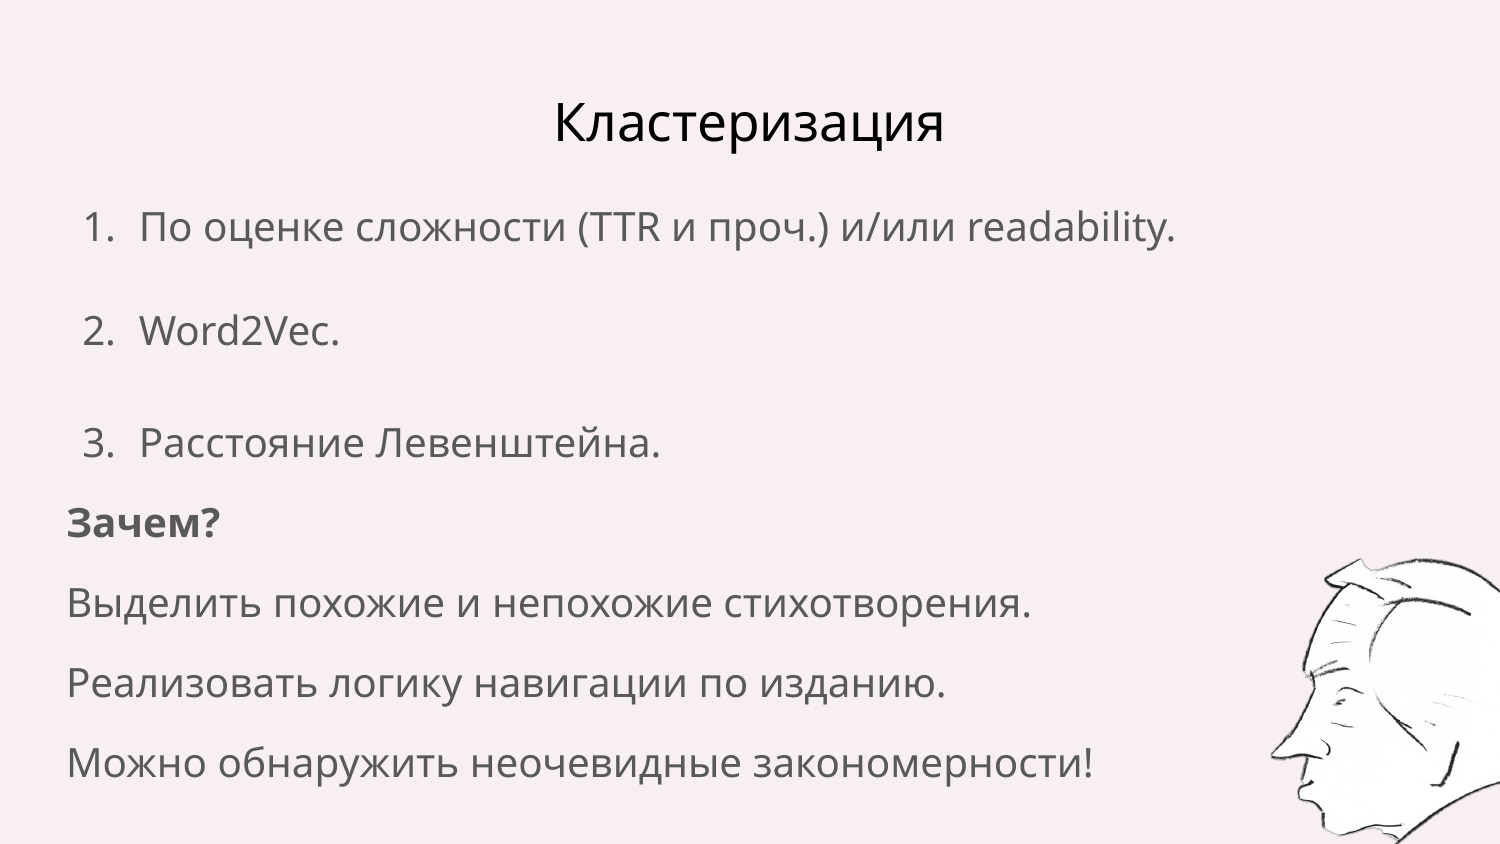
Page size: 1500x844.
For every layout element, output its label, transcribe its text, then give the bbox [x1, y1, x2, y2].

title Кластеризация [51, 72, 1449, 167]
picture [1257, 514, 1500, 844]
list По оценке сложности (TTR и проч.) и/или readability. Word2Vec. Расстояние Левенштейна. Зачем? Выделить похожие и непохожие стихотворения. Реализовать логику навигации по изданию. Можно обнаружить неочевидные закономерности! [51, 178, 1273, 805]
